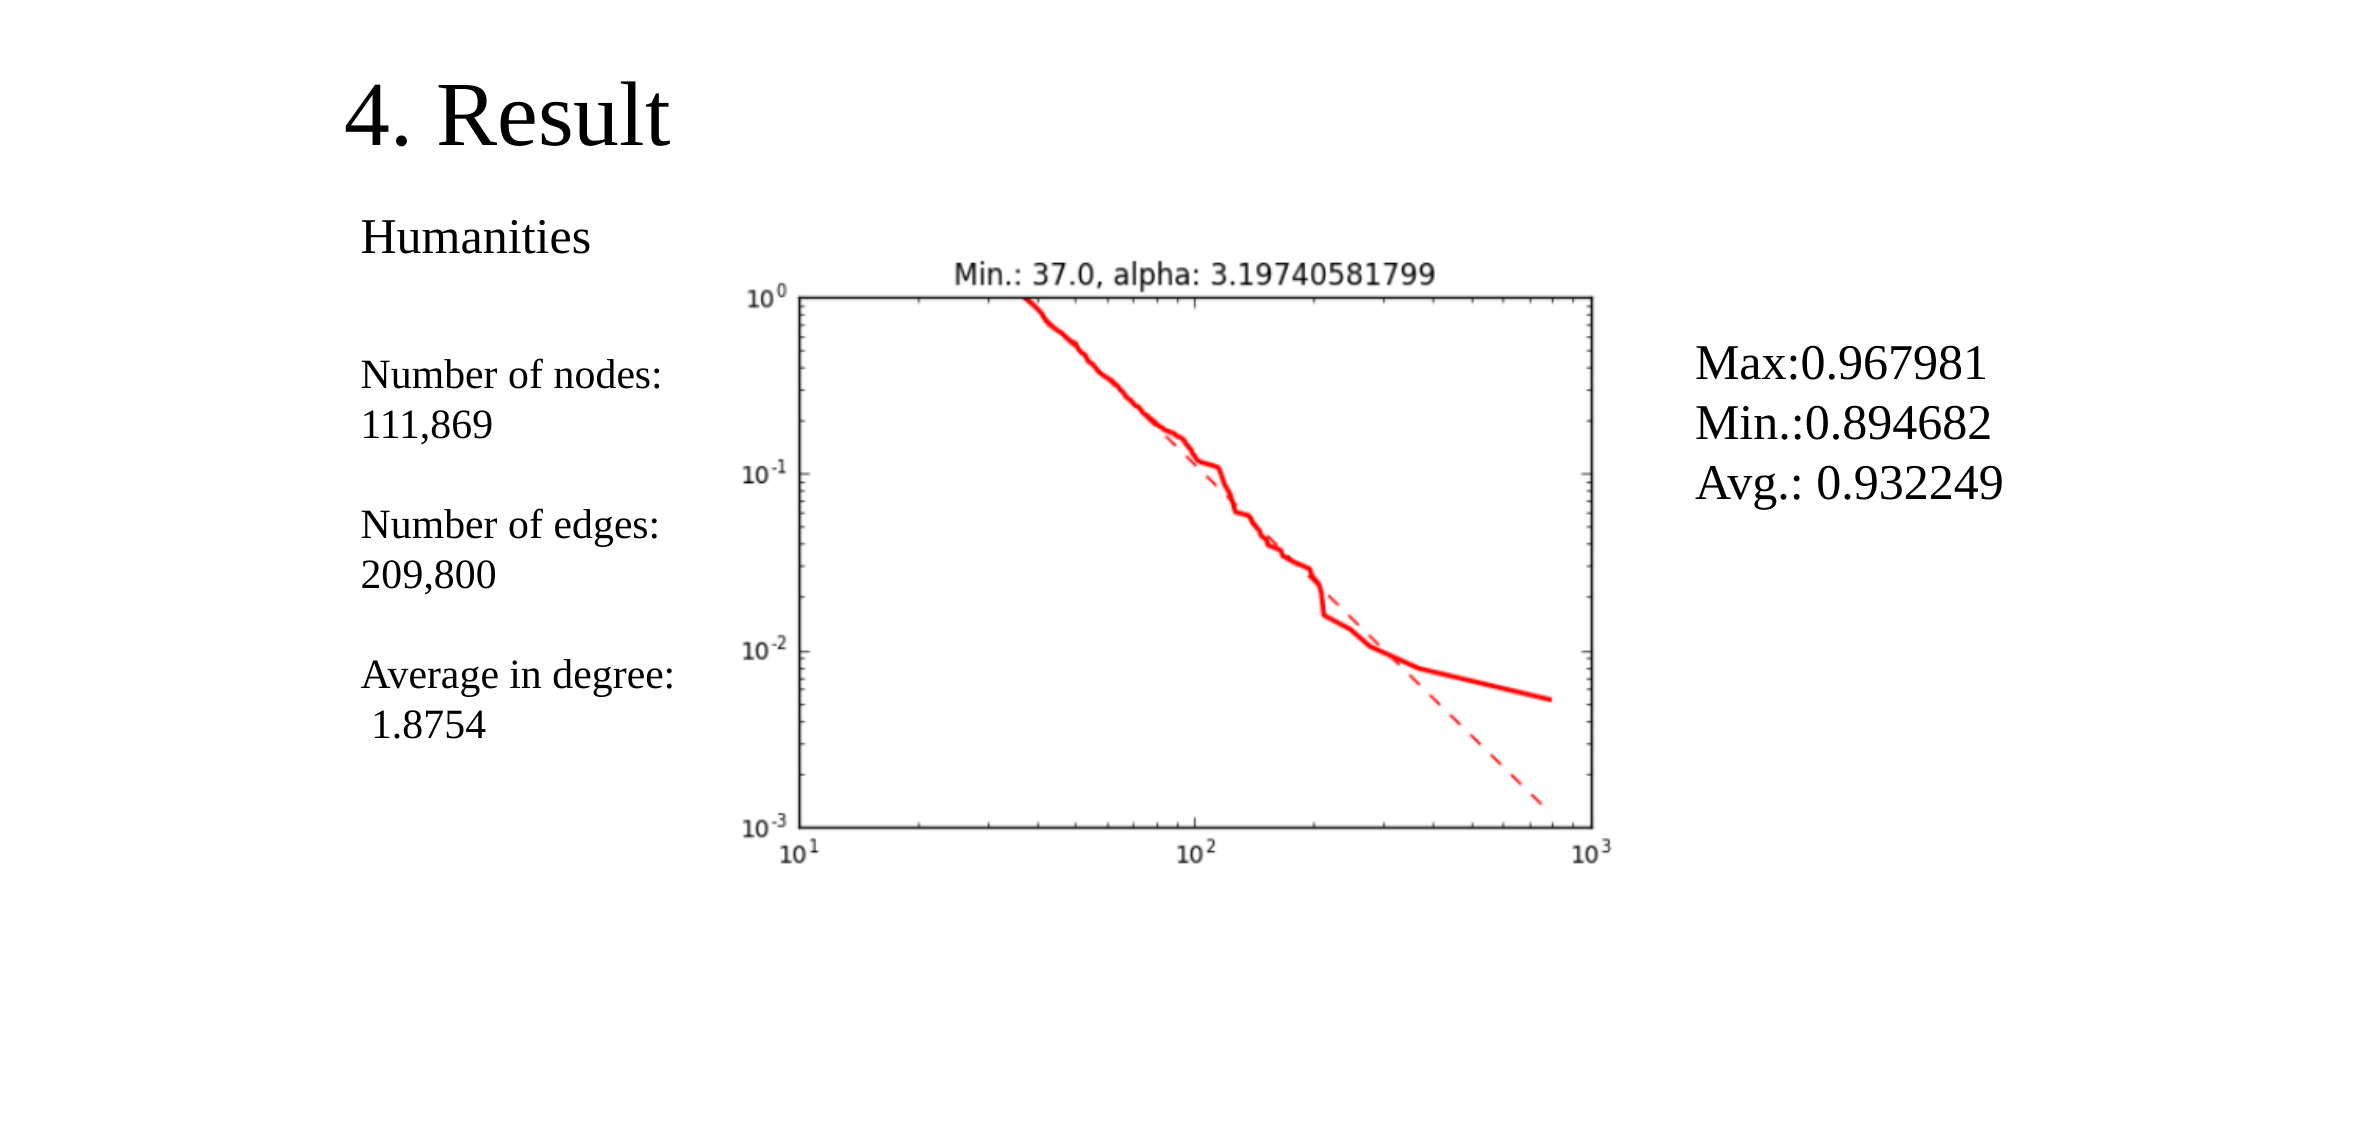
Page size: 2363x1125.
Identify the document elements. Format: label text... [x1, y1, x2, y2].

text_box Number of nodes: 111,869 Number of edges: 209,800 Average in degree: 1.8754 [345, 339, 716, 755]
text_box Humanities [345, 196, 735, 272]
text_box 4. Result [329, 49, 2055, 173]
picture [727, 238, 1635, 887]
text_box Max:0.967981 Min.:0.894682 Avg.: 0.932249 [1680, 321, 2069, 517]
